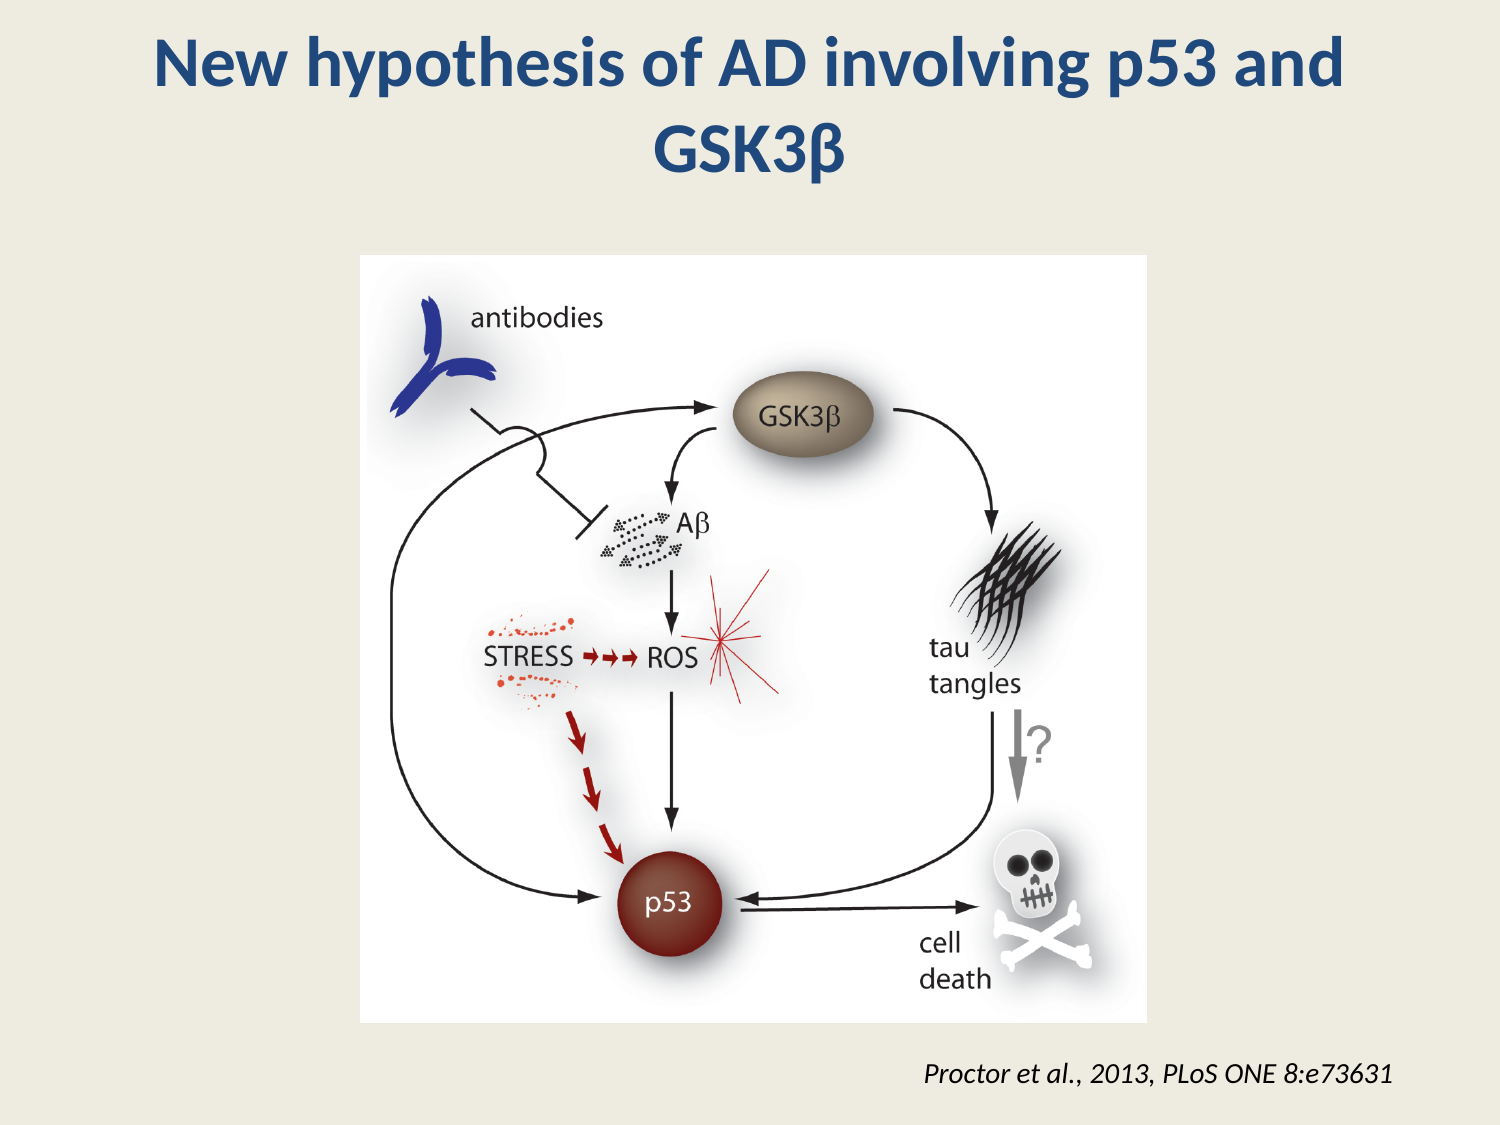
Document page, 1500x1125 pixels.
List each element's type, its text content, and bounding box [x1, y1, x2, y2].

picture [359, 255, 1148, 1024]
text_box Proctor et al., 2013, PLoS ONE 8:e73631 [908, 1046, 1409, 1097]
title New hypothesis of AD involving p53 and GSK3β [75, 7, 1425, 195]
